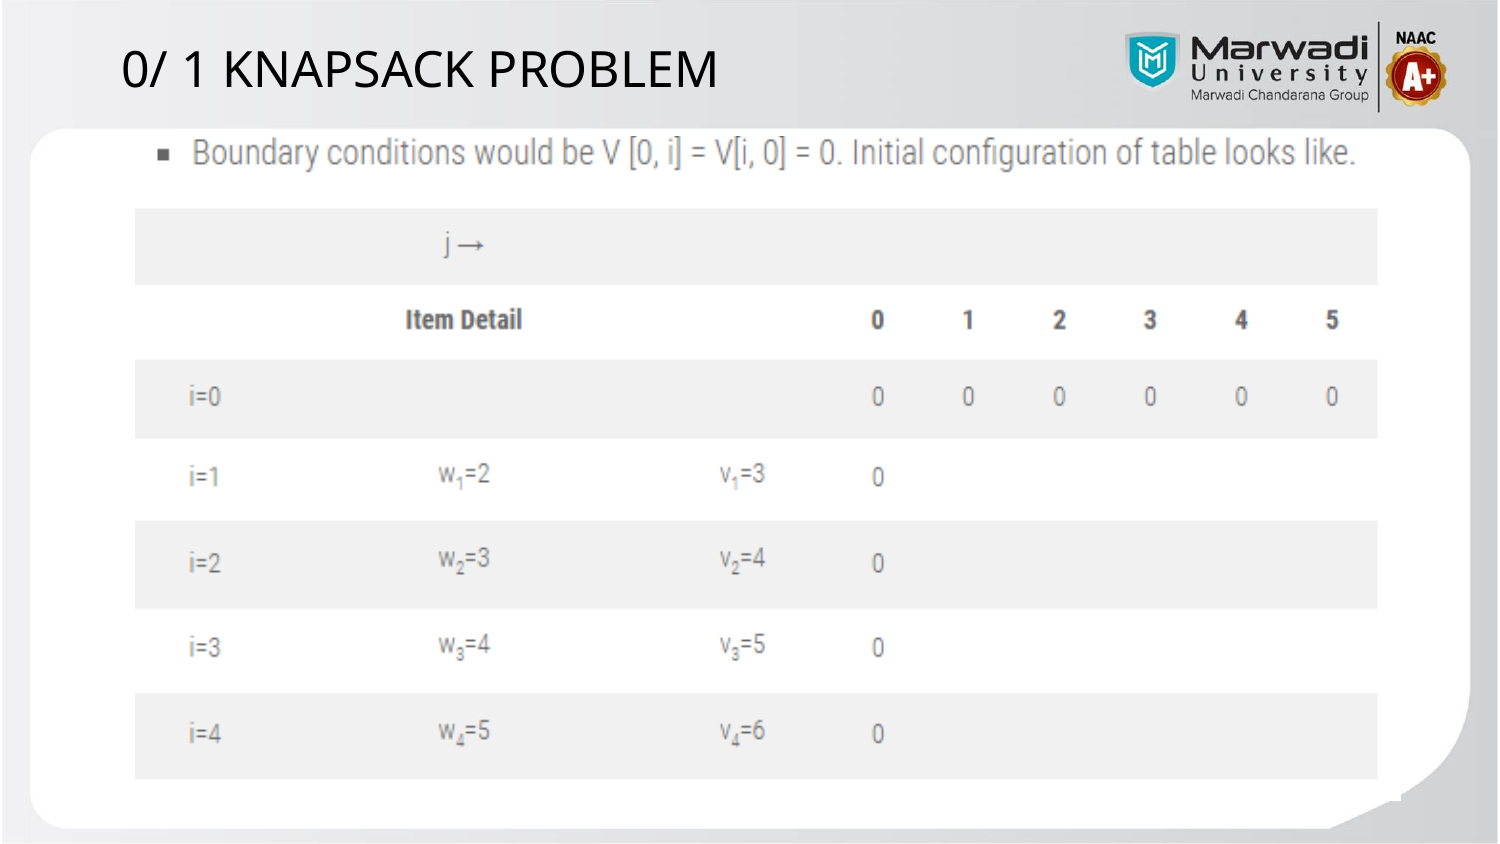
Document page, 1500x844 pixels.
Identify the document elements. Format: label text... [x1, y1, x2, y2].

picture [1, 0, 1498, 844]
text_box 0/ 1 KNAPSACK PROBLEM [105, 21, 1180, 112]
